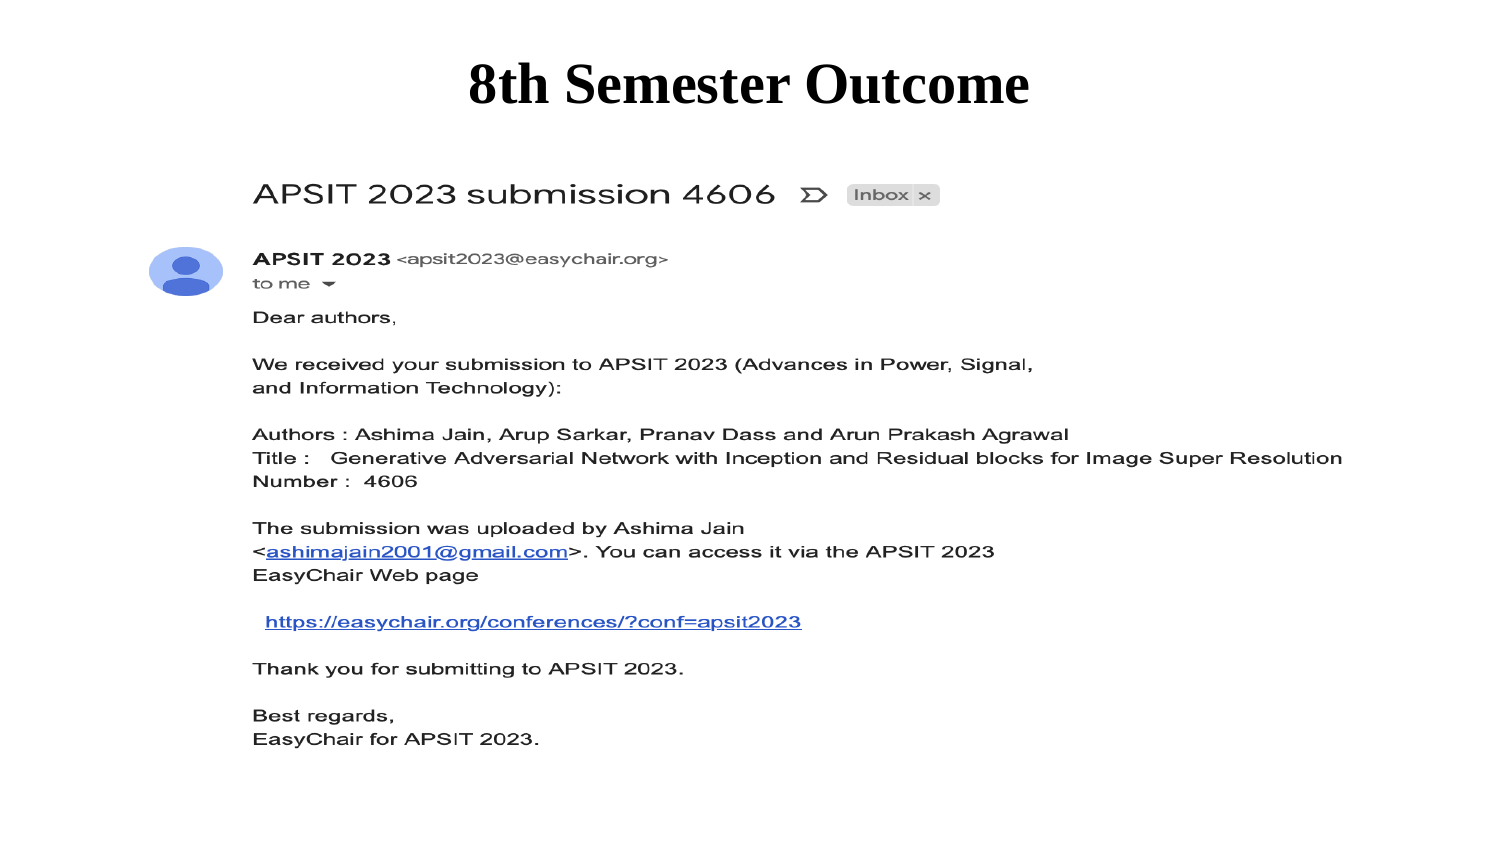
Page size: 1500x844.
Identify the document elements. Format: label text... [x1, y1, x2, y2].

picture [141, 169, 1362, 779]
title 8th Semester Outcome [51, 20, 1449, 137]
